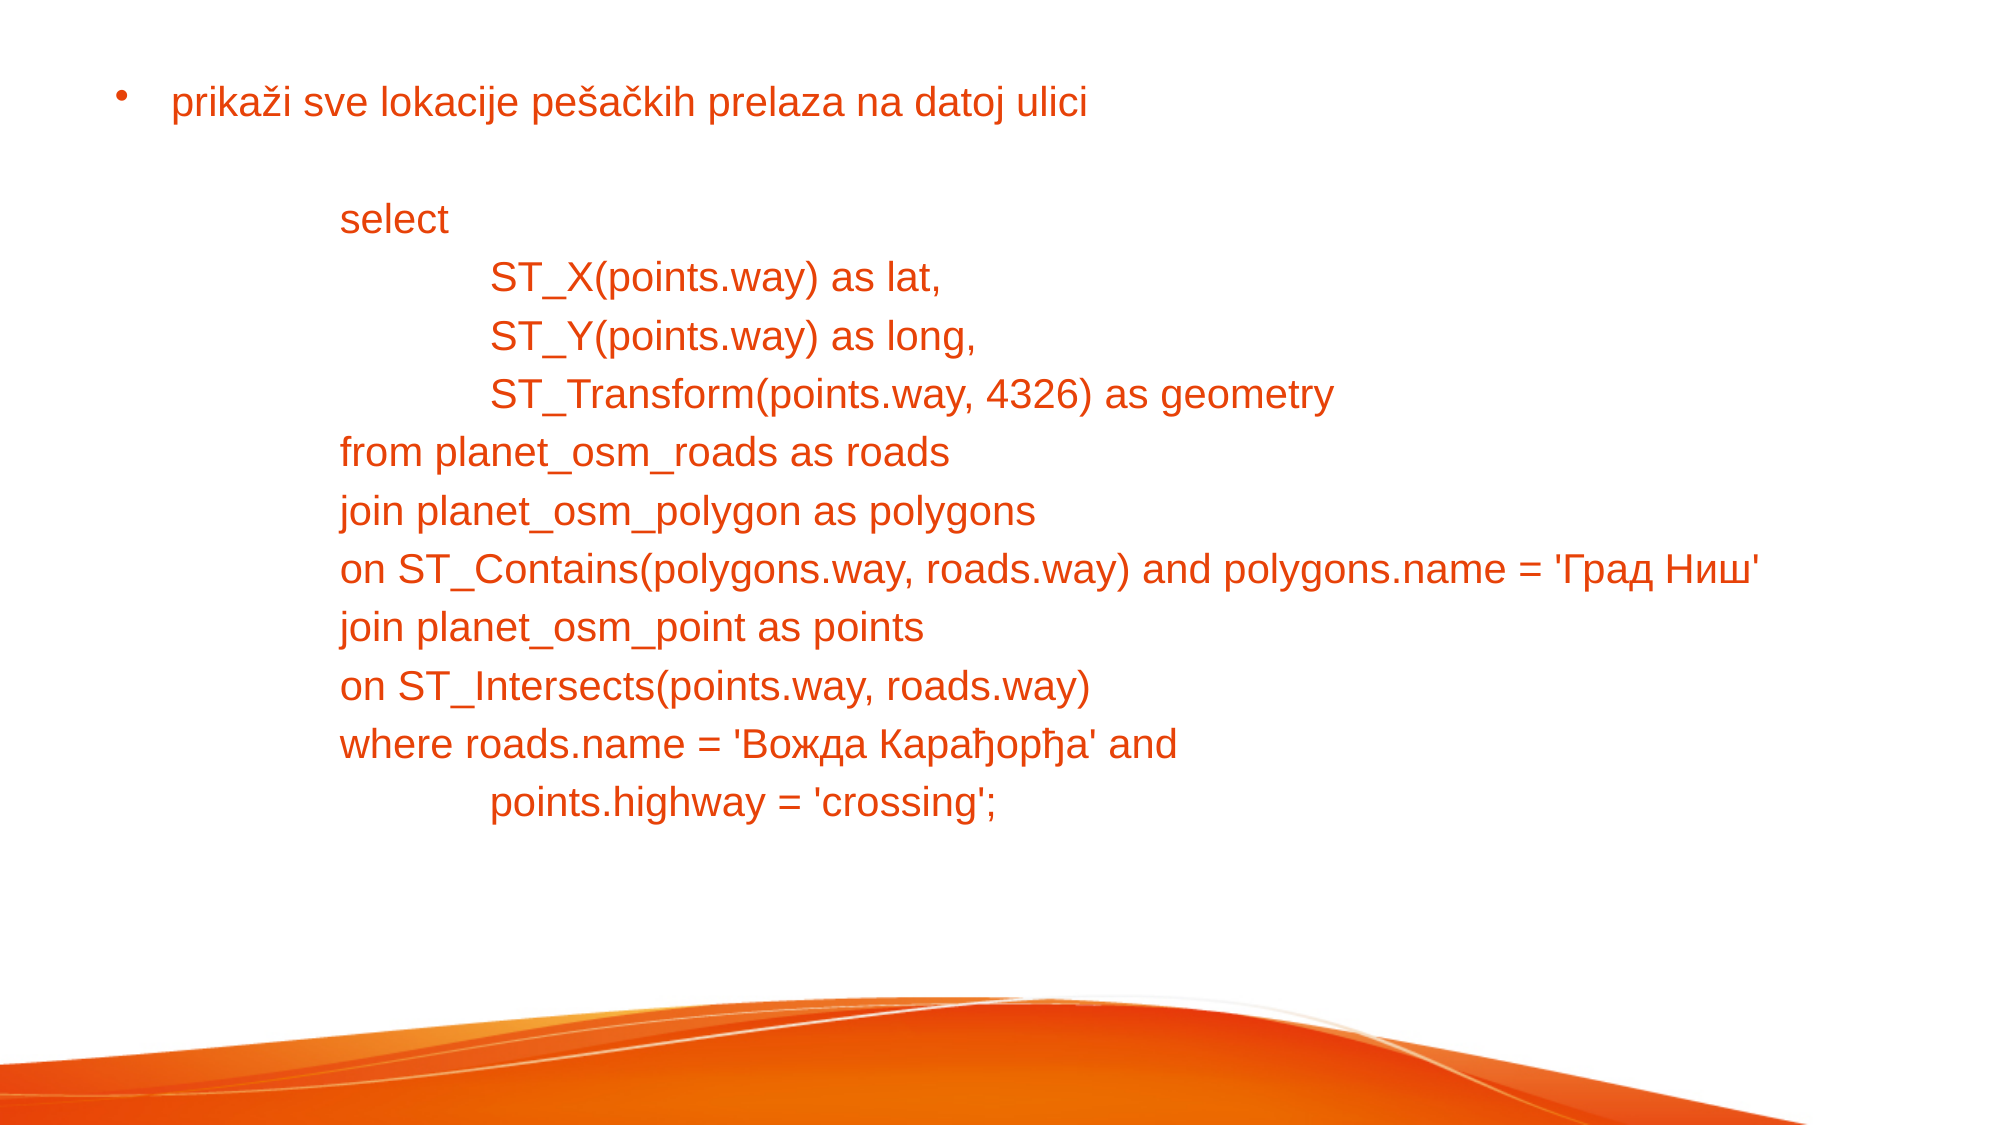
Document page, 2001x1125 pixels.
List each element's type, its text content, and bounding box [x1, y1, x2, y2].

list prikaži sve lokacije pešačkih prelaza na datoj ulici select ST_X(points.way) as lat, ST_Y(points.way) as long, ST_Transform(points.way, 4326) as geometry from planet_osm_roads as roads join planet_osm_polygon as polygons on ST_Contains(polygons.way, roads.way) and polygons.name = 'Град Ниш' join planet_osm_point as points on ST_Intersects(points.way, roads.way) where roads.name = 'Вожда Карађорђа' and points.highway = 'crossing'; [99, 67, 1901, 1006]
picture [0, 0, 2000, 1125]
